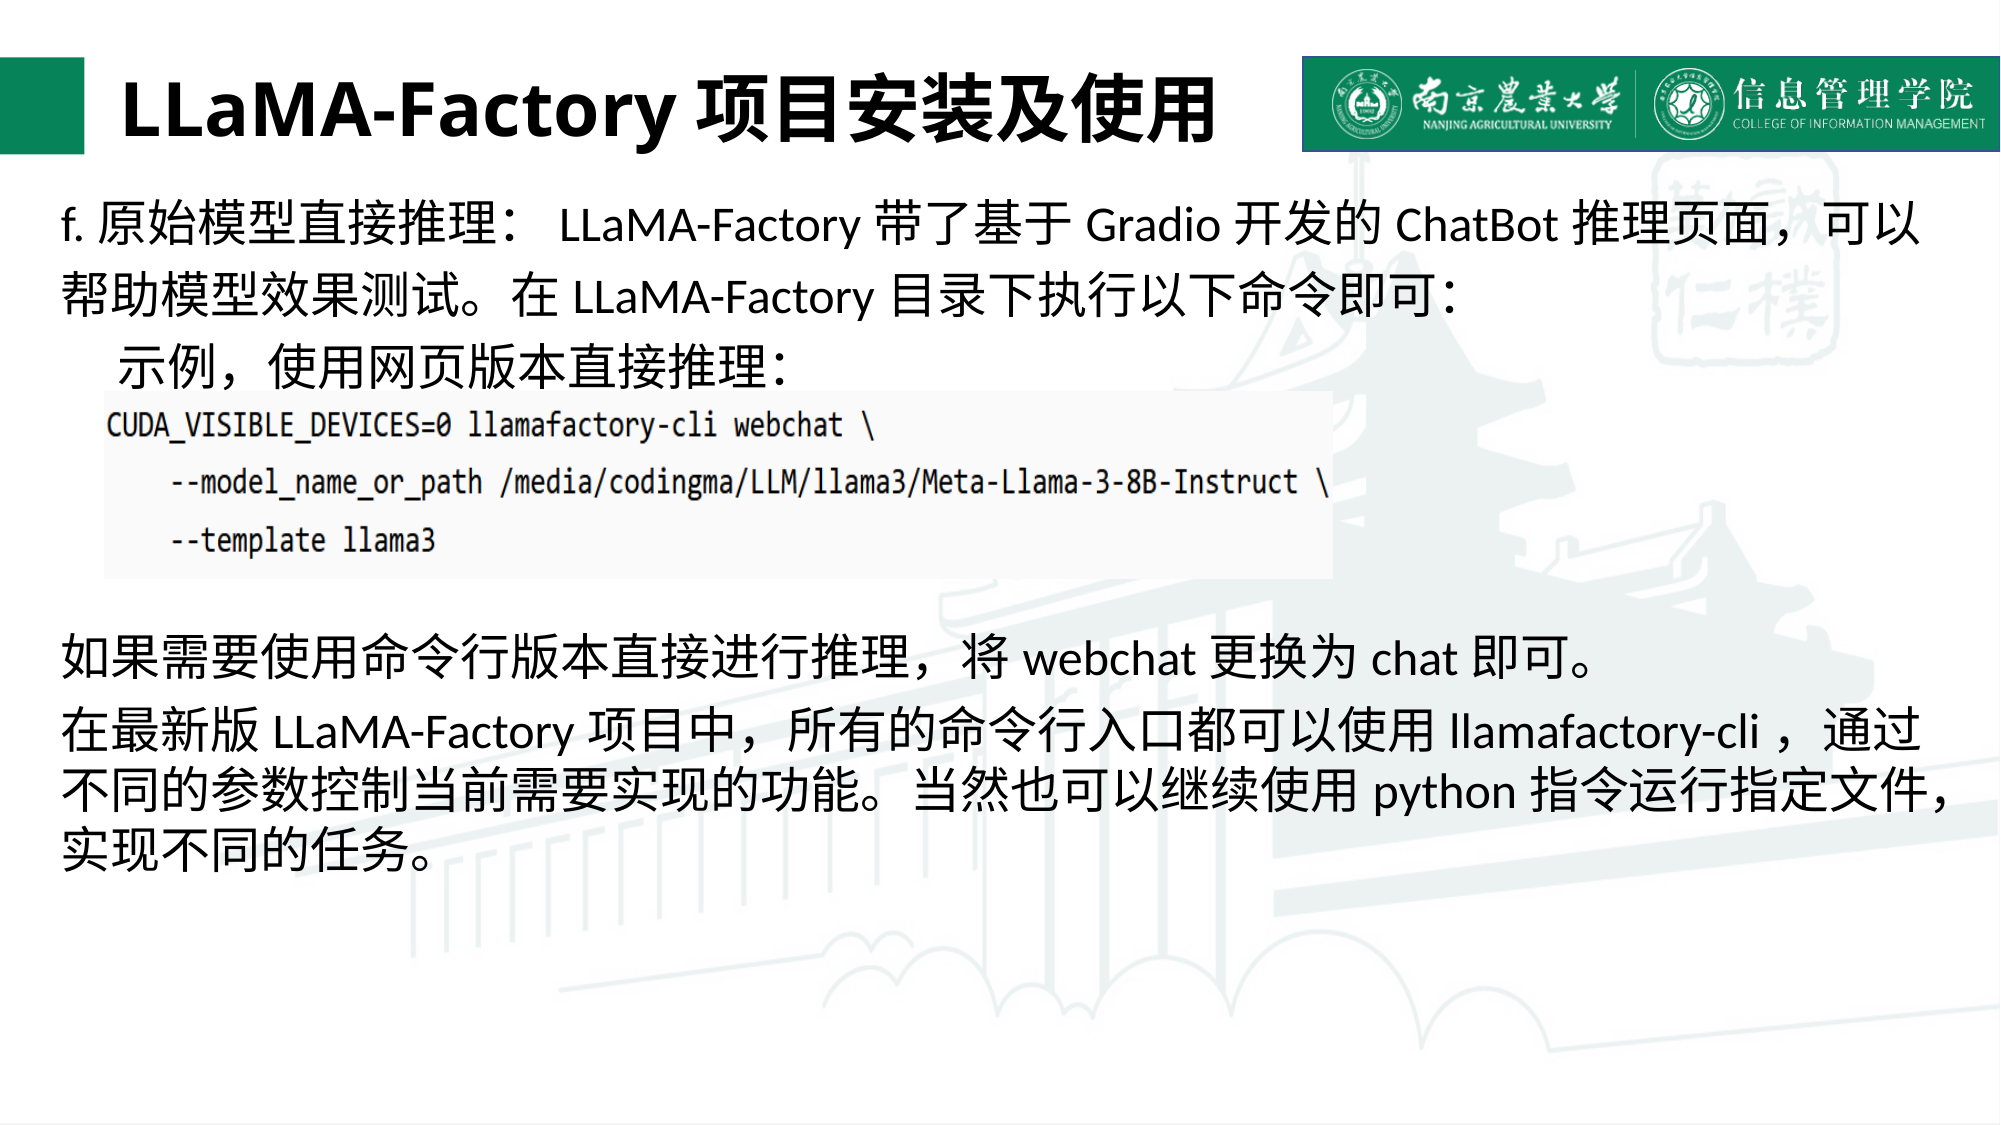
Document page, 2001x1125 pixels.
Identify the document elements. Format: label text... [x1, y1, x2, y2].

text_box f.原始模型直接推理：LLaMA-Factory带了基于Gradio开发的ChatBot推理页面，可以帮助模型效果测试。在LLaMA-Factory目录下执行以下命令即可： 示例，使用网页版本直接推理： 如果需要使用命令行版本直接进行推理，将webchat更换为chat即可。 在最新版LLaMA-Factory项目中，所有的命令行入口都可以使用llamafactory-cli，通过不同的参数控制当前需要实现的功能。当然也可以继续使用python指令运行指定文件，实现不同的任务。 [45, 171, 1955, 1072]
picture [104, 391, 1333, 579]
picture [1332, 68, 1985, 140]
title LLaMA-Factory项目安装及使用 [104, 34, 1312, 171]
